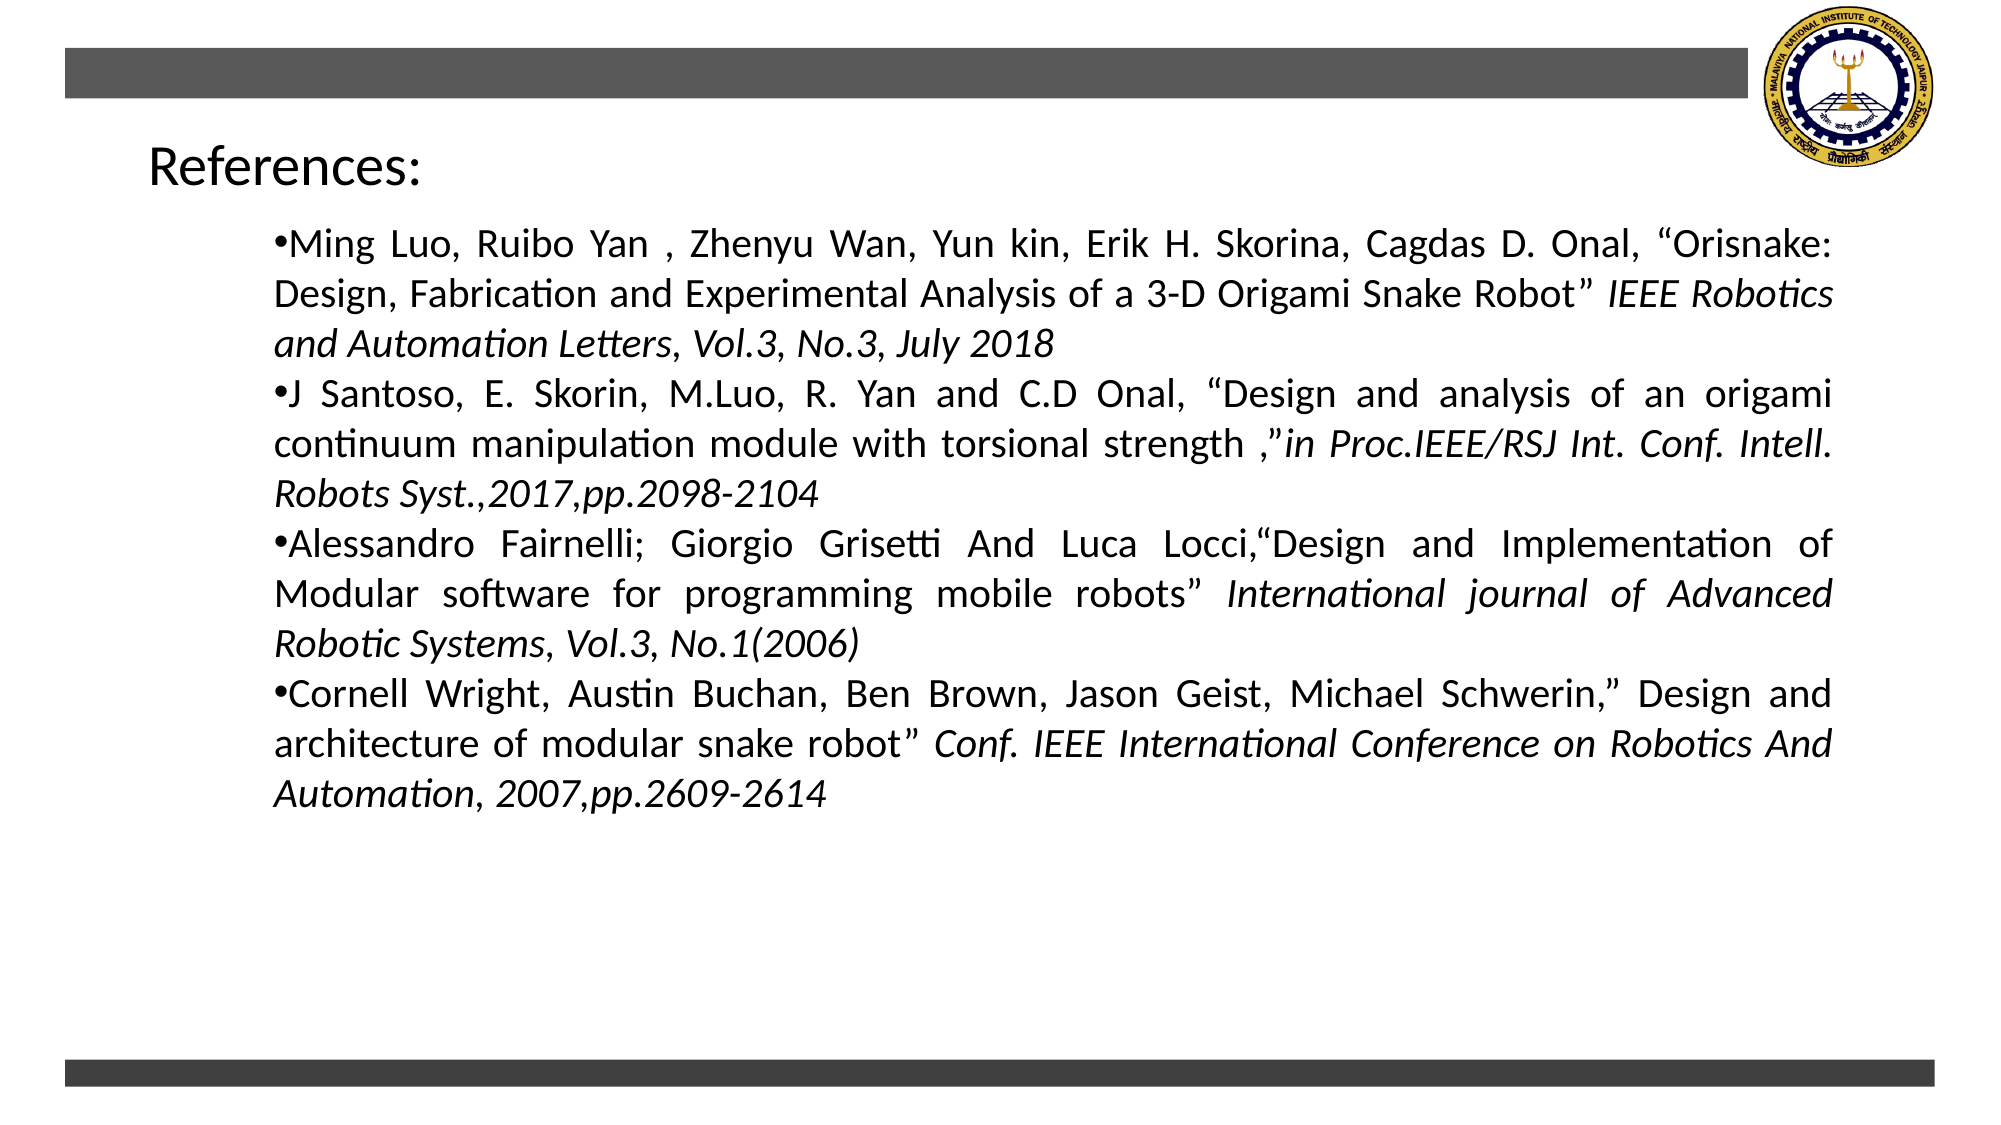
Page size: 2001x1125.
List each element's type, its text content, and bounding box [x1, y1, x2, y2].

picture [1762, 3, 1935, 169]
text_box [65, 47, 1748, 99]
text_box References: [133, 119, 1598, 205]
text_box [1849, 1059, 1935, 1087]
text_box Ming Luo, Ruibo Yan , Zhenyu Wan, Yun kin, Erik H. Skorina, Cagdas D. Onal, “Orisnake: Design, Fabrication and Experimental Analysis of a 3-D Origami Snake Robot” IEEE Robotics and Automation Letters, Vol.3, No.3, July 2018 J Santoso, E. Skorin, M.Luo, R. Yan and C.D Onal, “Design and analysis of an origami continuum manipulation module with torsional strength ,”in Proc.IEEE/RSJ Int. Conf. Intell. Robots Syst.,2017,pp.2098-2104 Alessandro Fairnelli; Giorgio Grisetti And Luca Locci,“Design and Implementation of Modular software for programming mobile robots” International journal of Advanced Robotic Systems, Vol.3, No.1(2006) Cornell Wright, Austin Buchan, Ben Brown, Jason Geist, Michael Schwerin,” Design and architecture of modular snake robot” Conf. IEEE International Conference on Robotics And Automation, 2007,pp.2609-2614 [259, 208, 1849, 1094]
text_box [65, 1059, 259, 1087]
